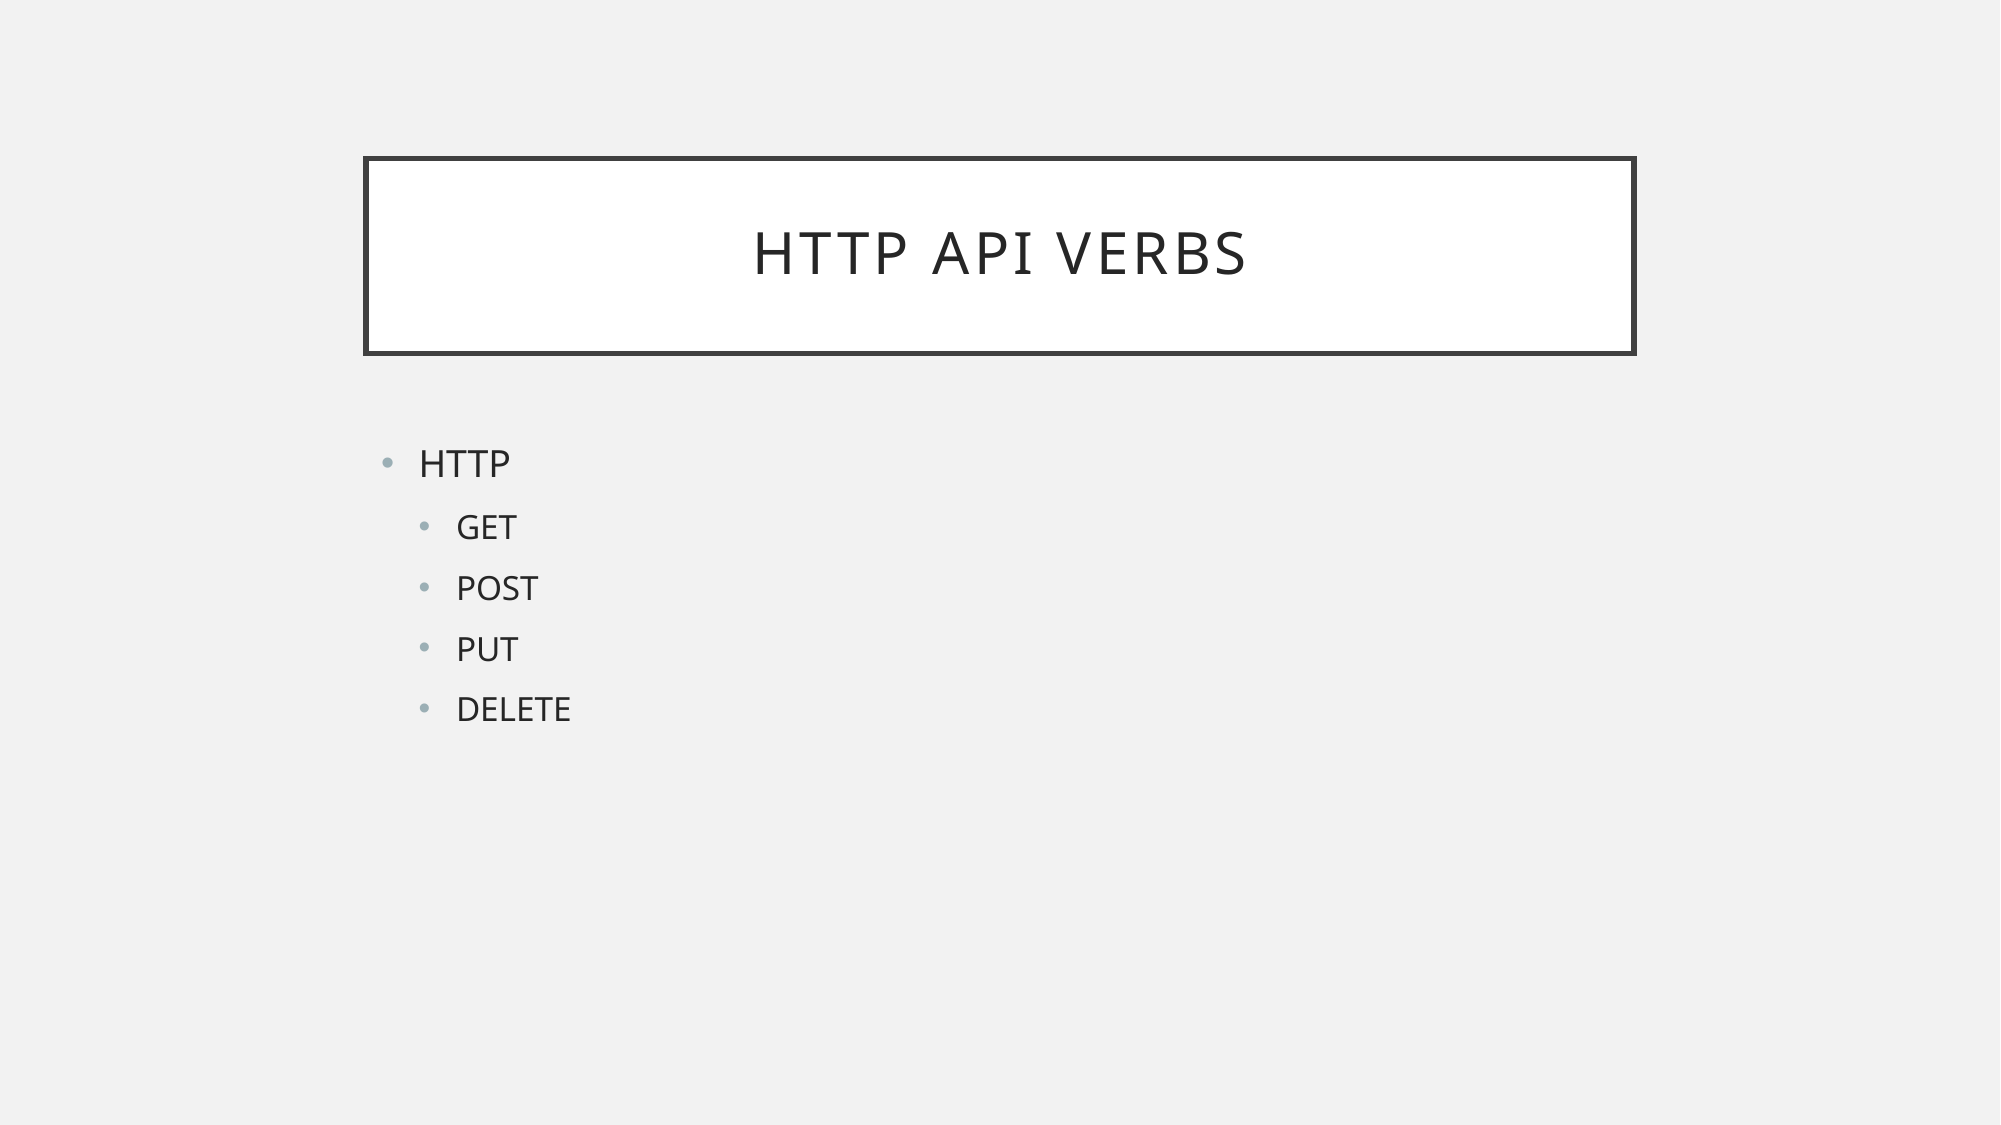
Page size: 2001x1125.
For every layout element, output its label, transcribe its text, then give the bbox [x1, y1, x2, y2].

list HTTP GET POST PUT DELETE [366, 432, 1634, 942]
title HTTP API Verbs [363, 156, 1637, 356]
